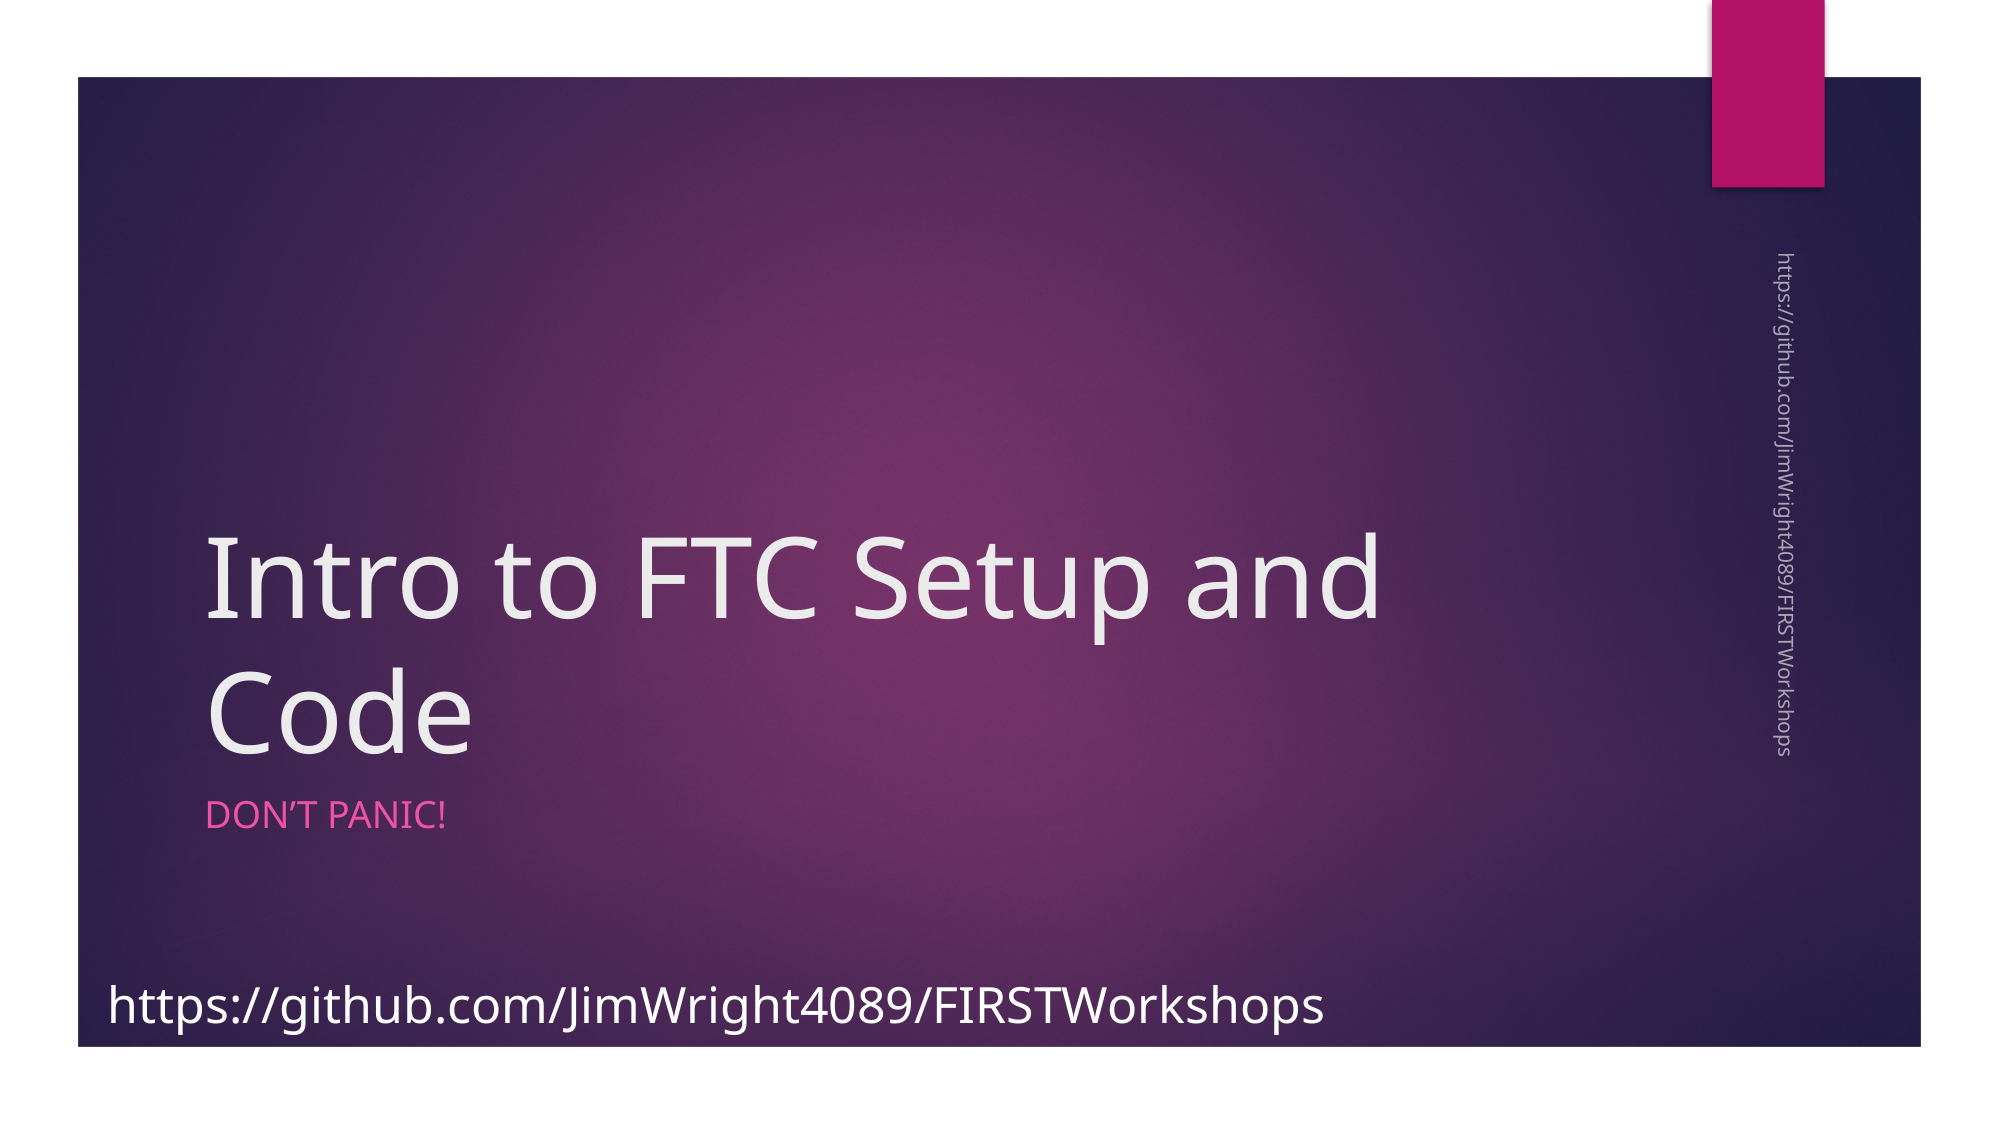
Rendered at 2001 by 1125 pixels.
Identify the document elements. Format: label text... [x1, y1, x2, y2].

footer https://github.com/JimWright4089/FIRSTWorkshops [1760, 237, 1811, 872]
title Intro to FTC Setup and Code [189, 344, 1638, 783]
text_box https://github.com/JimWright4089/FIRSTWorkshops [93, 966, 1341, 1041]
subtitle Don’t panic! [189, 783, 1638, 925]
